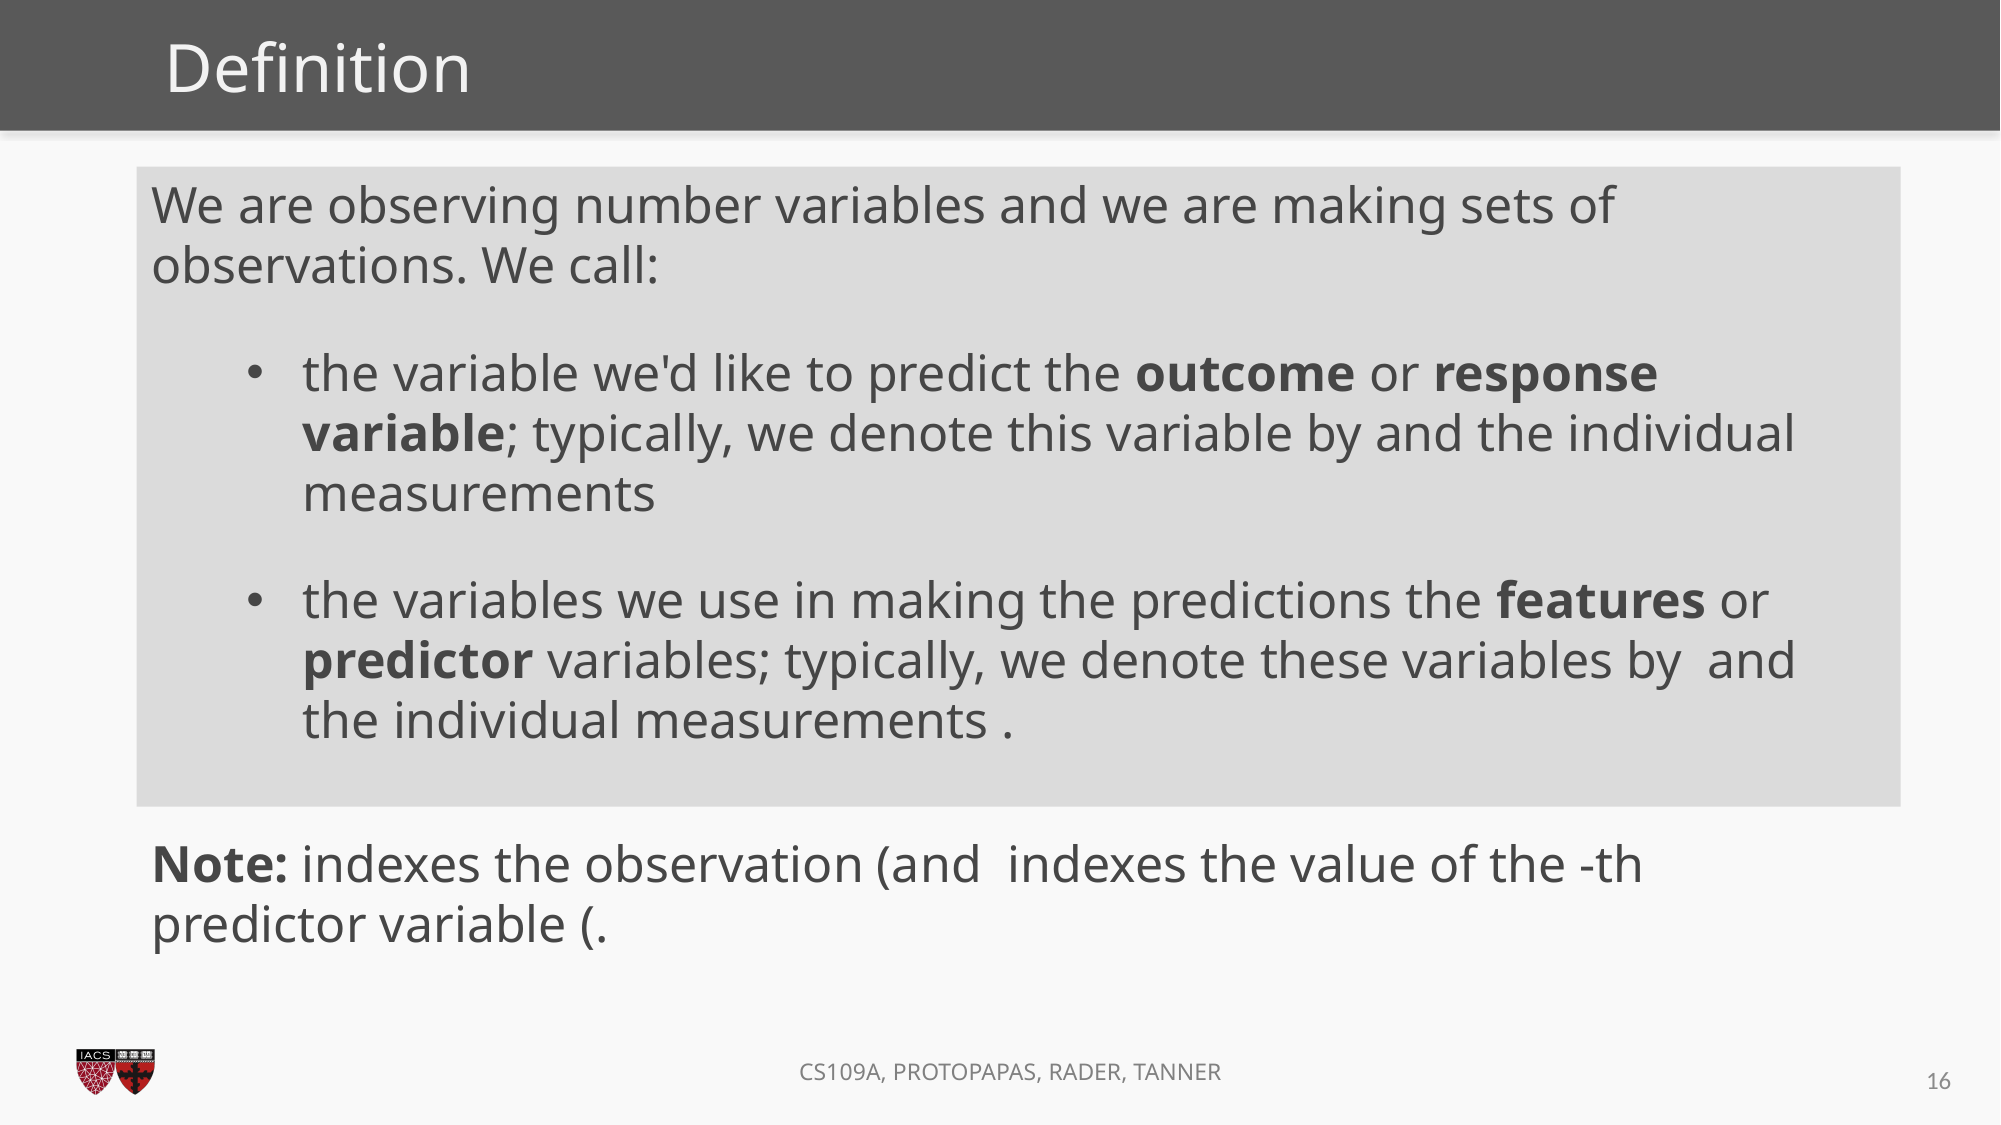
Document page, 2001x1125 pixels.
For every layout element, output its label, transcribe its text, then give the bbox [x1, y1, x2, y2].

title Definition [0, 0, 2000, 131]
slide_number 15 [1500, 1050, 1967, 1110]
picture [75, 1049, 155, 1095]
